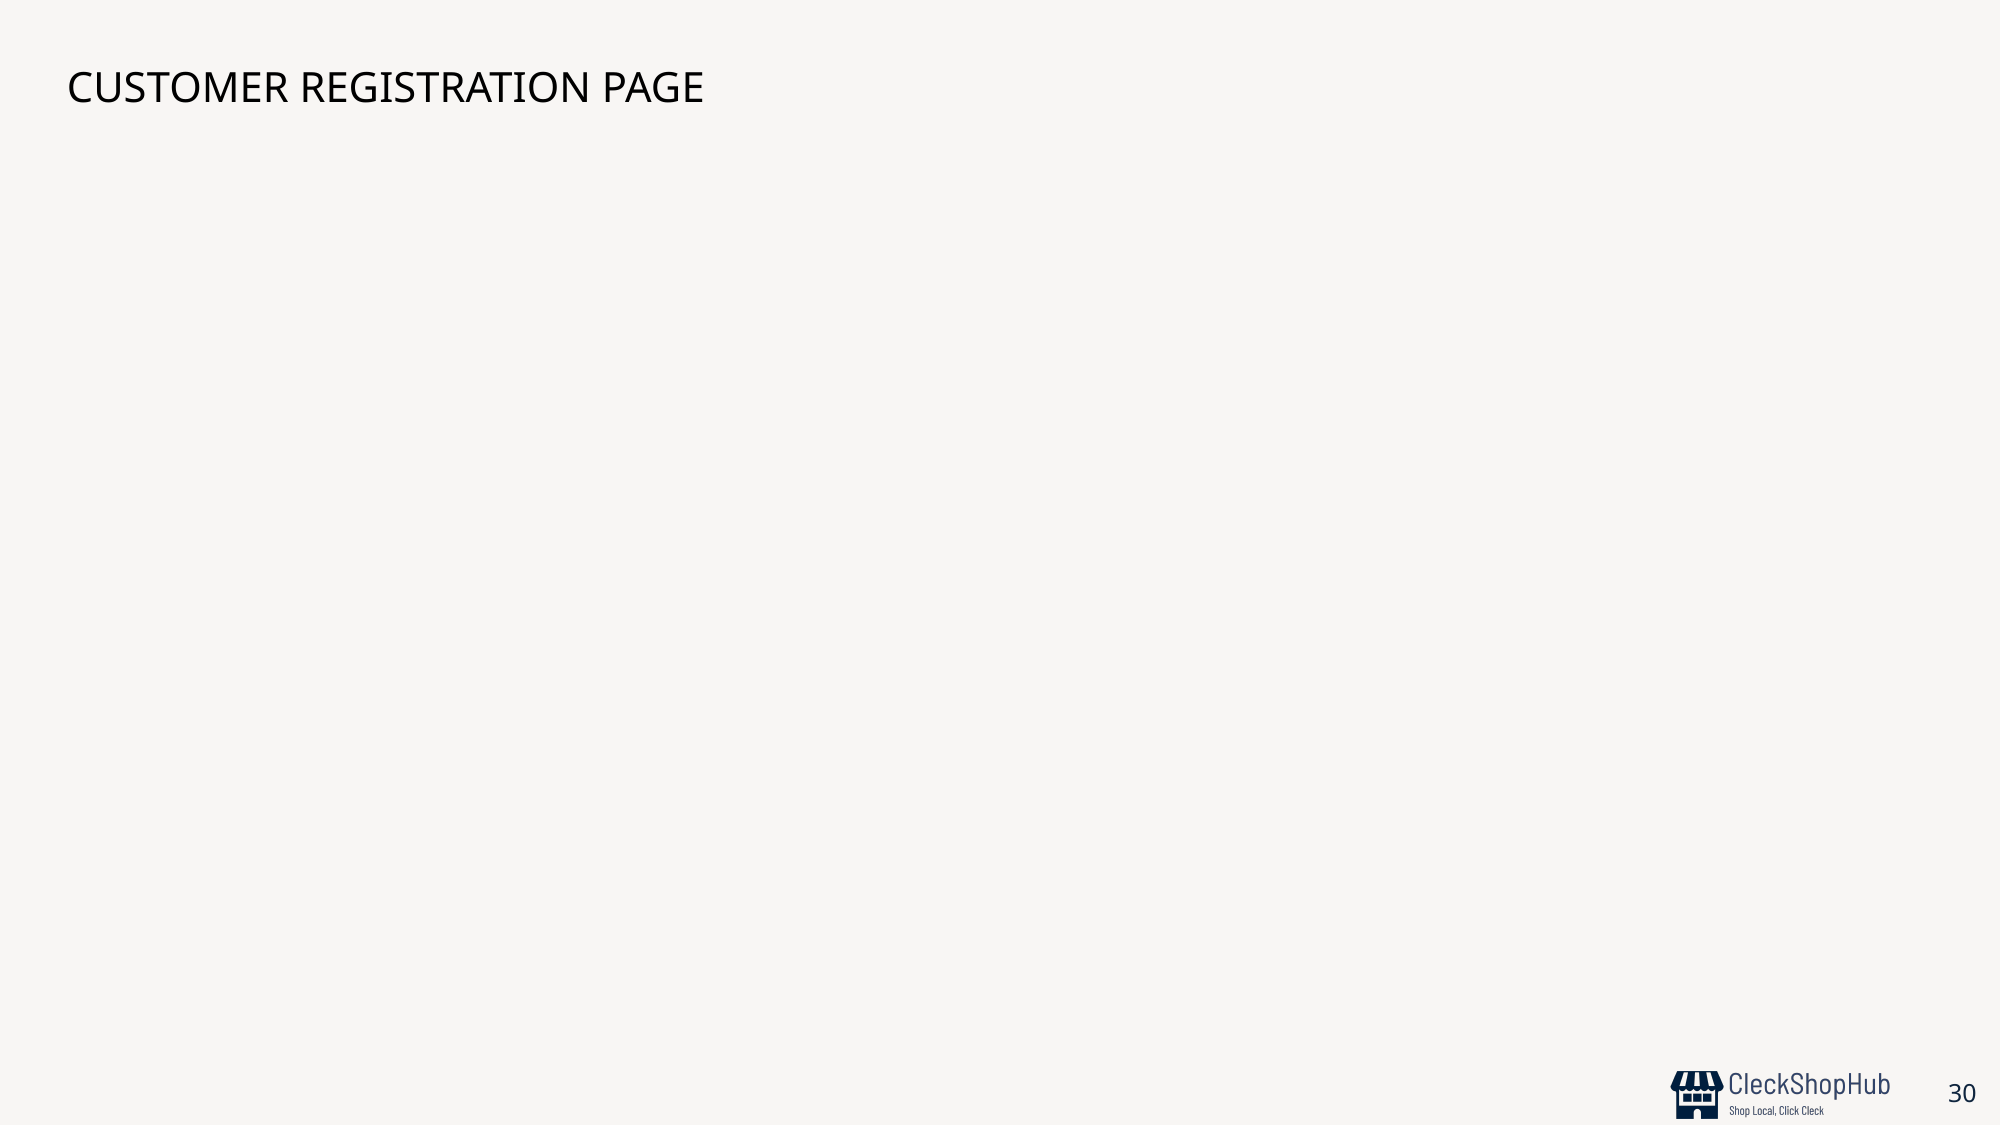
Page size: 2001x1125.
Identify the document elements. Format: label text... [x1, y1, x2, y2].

slide_number 30 [1924, 1064, 2000, 1125]
text_box CUSTOMER REGISTRATION PAGE [0, 53, 772, 119]
picture [1670, 1071, 1890, 1119]
